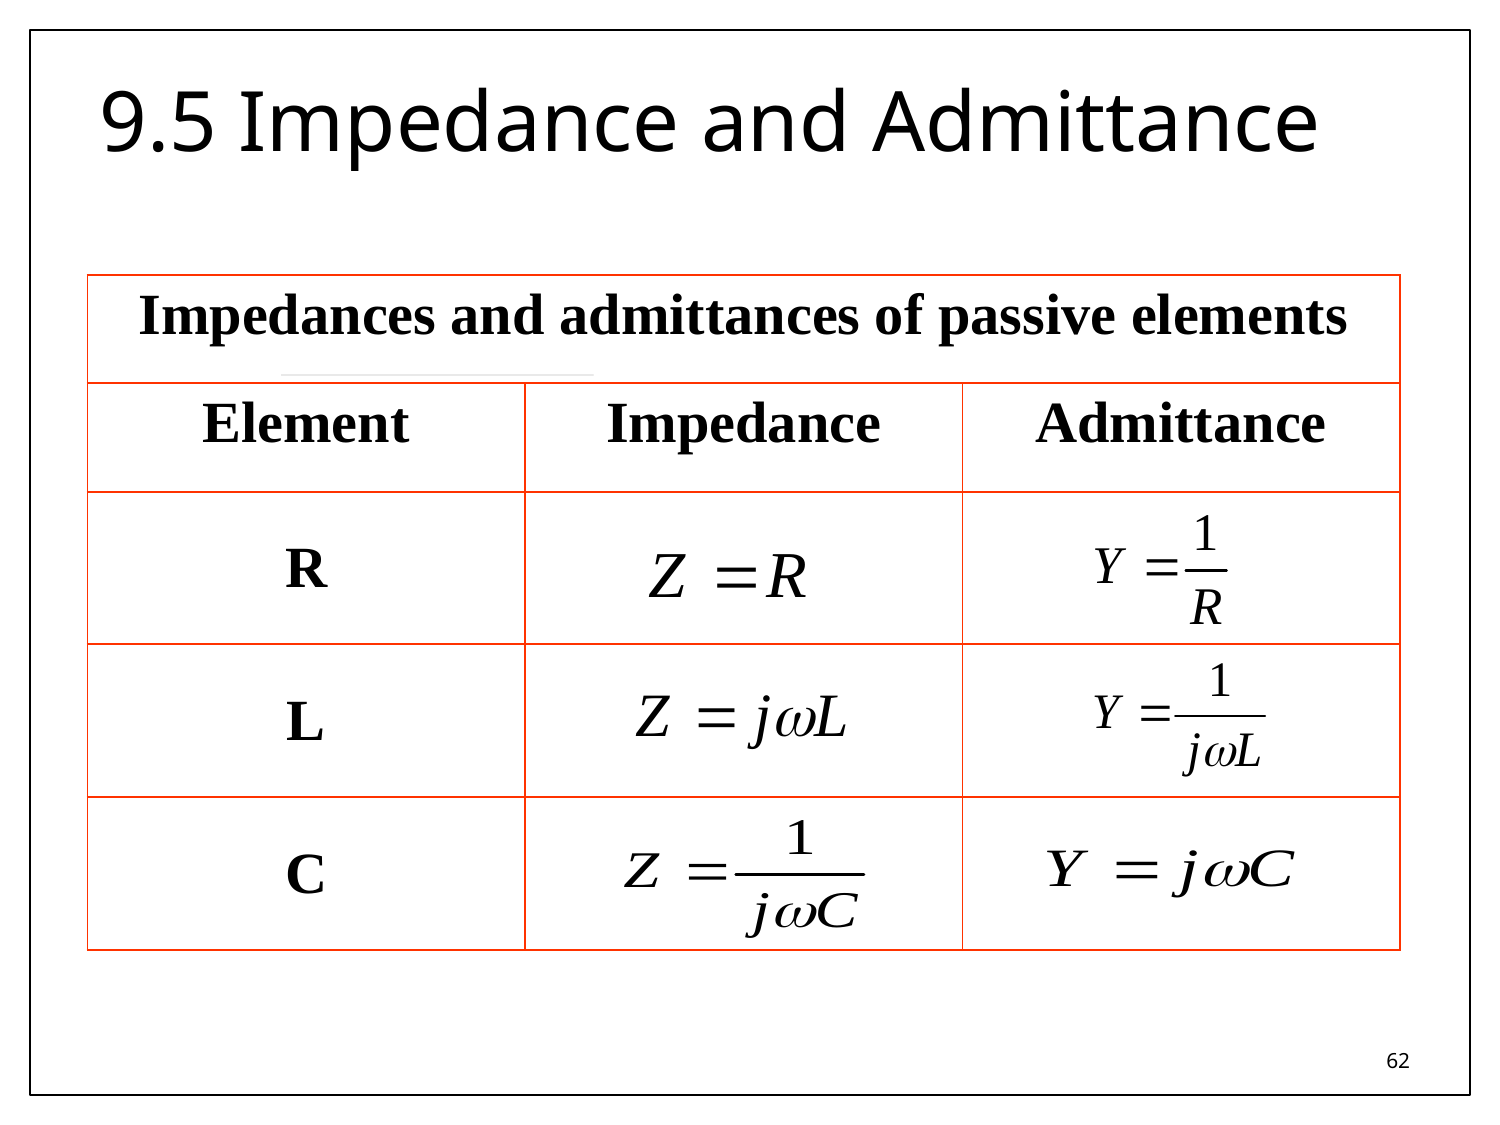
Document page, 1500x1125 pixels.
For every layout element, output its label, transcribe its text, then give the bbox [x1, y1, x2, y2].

table_cell L [88, 645, 524, 796]
table_cell [526, 645, 962, 796]
table_cell [526, 798, 962, 949]
table_cell [963, 798, 1399, 949]
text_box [637, 537, 822, 609]
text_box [1087, 499, 1238, 637]
title 9.5 Impedance and Admittance [99, 16, 1500, 233]
table_cell C [88, 798, 524, 949]
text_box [1087, 649, 1276, 787]
slide_number 62 [1074, 1024, 1425, 1100]
table_cell [526, 493, 962, 643]
table_cell Impedance [526, 384, 962, 491]
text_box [612, 805, 876, 948]
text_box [624, 679, 863, 763]
table_cell R [88, 493, 524, 643]
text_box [1037, 837, 1313, 910]
table_cell Admittance [963, 384, 1399, 491]
table_cell [963, 645, 1399, 796]
table_cell Element [88, 384, 524, 491]
table_cell [963, 493, 1399, 643]
table_header Impedances and admittances of passive elements [88, 276, 1399, 382]
